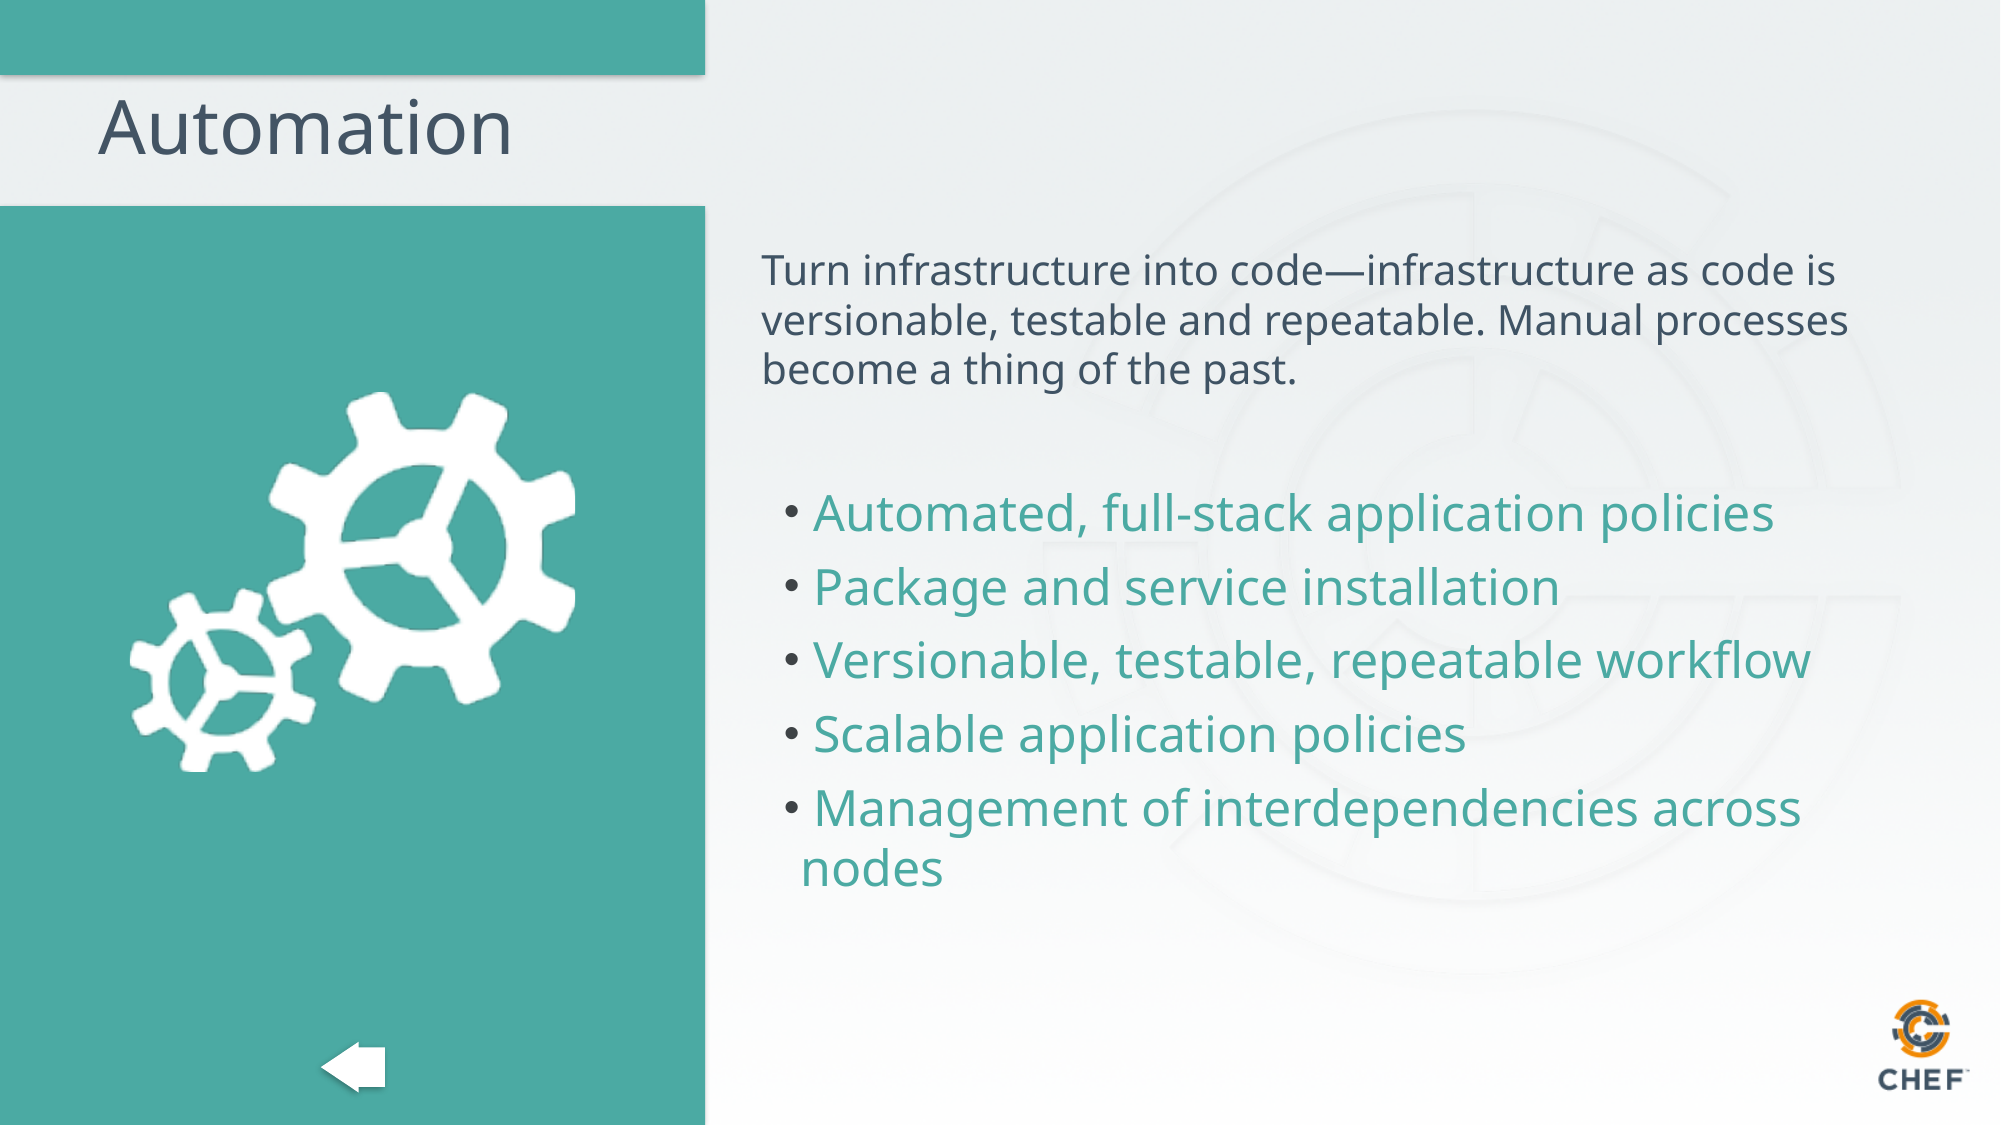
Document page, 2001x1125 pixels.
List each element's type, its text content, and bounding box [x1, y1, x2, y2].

picture [129, 392, 576, 772]
text_box [0, 0, 706, 76]
picture [0, 0, 2001, 1125]
list Turn infrastructure into code—infrastructure as code is versionable, testable and repeatable. Manual processes become a thing of the past. Automated, full-stack application policies Package and service installation Versionable, testable, repeatable workflow Scalable application policies Management of interdependencies across nodes [746, 228, 1917, 935]
text_box [320, 1041, 386, 1094]
title Automation [83, 75, 1417, 189]
text_box [0, 205, 706, 1125]
